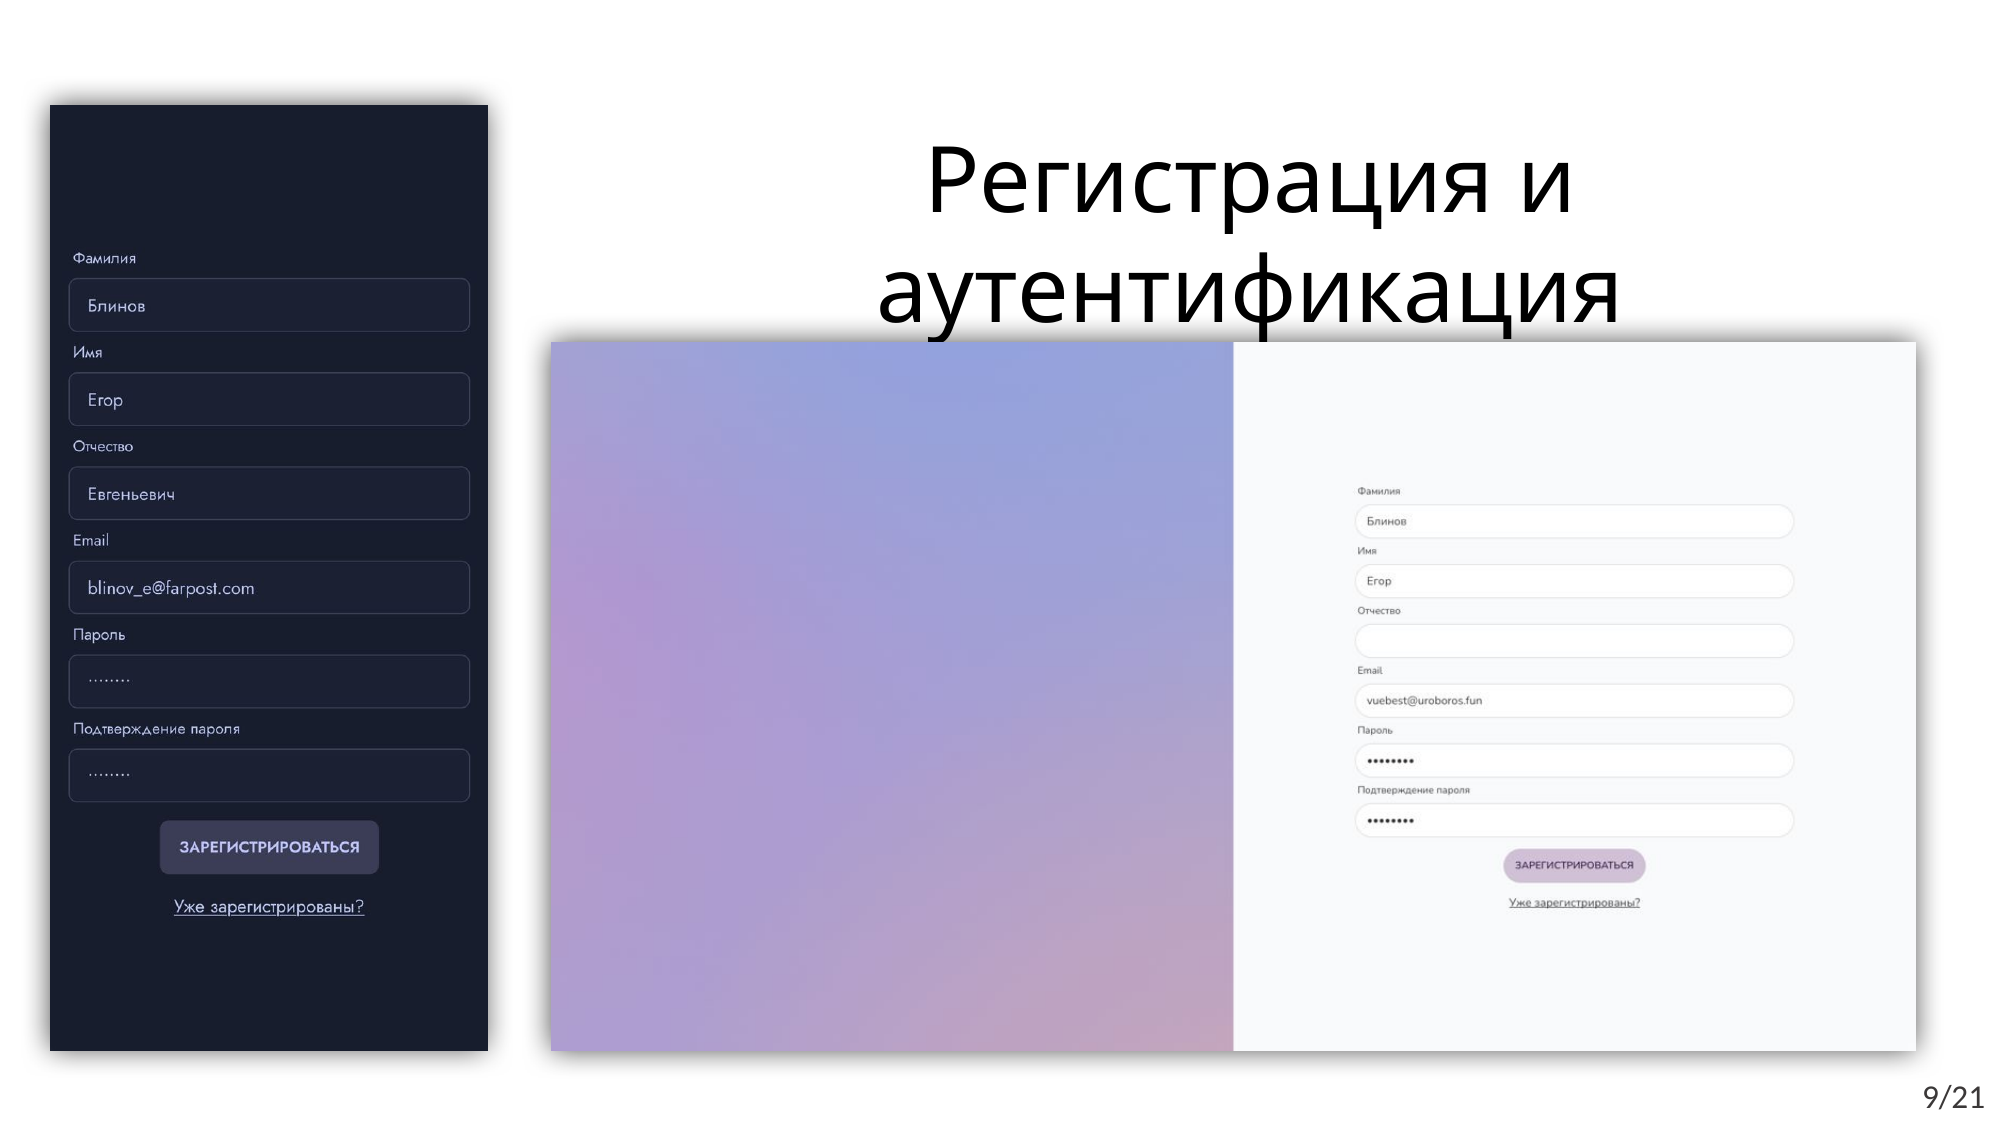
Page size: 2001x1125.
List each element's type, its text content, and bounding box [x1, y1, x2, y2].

picture [50, 105, 488, 1051]
text_box Регистрация и аутентификация [551, 105, 1950, 231]
slide_number 9/21 [1550, 1065, 2000, 1125]
picture [551, 342, 1916, 1051]
